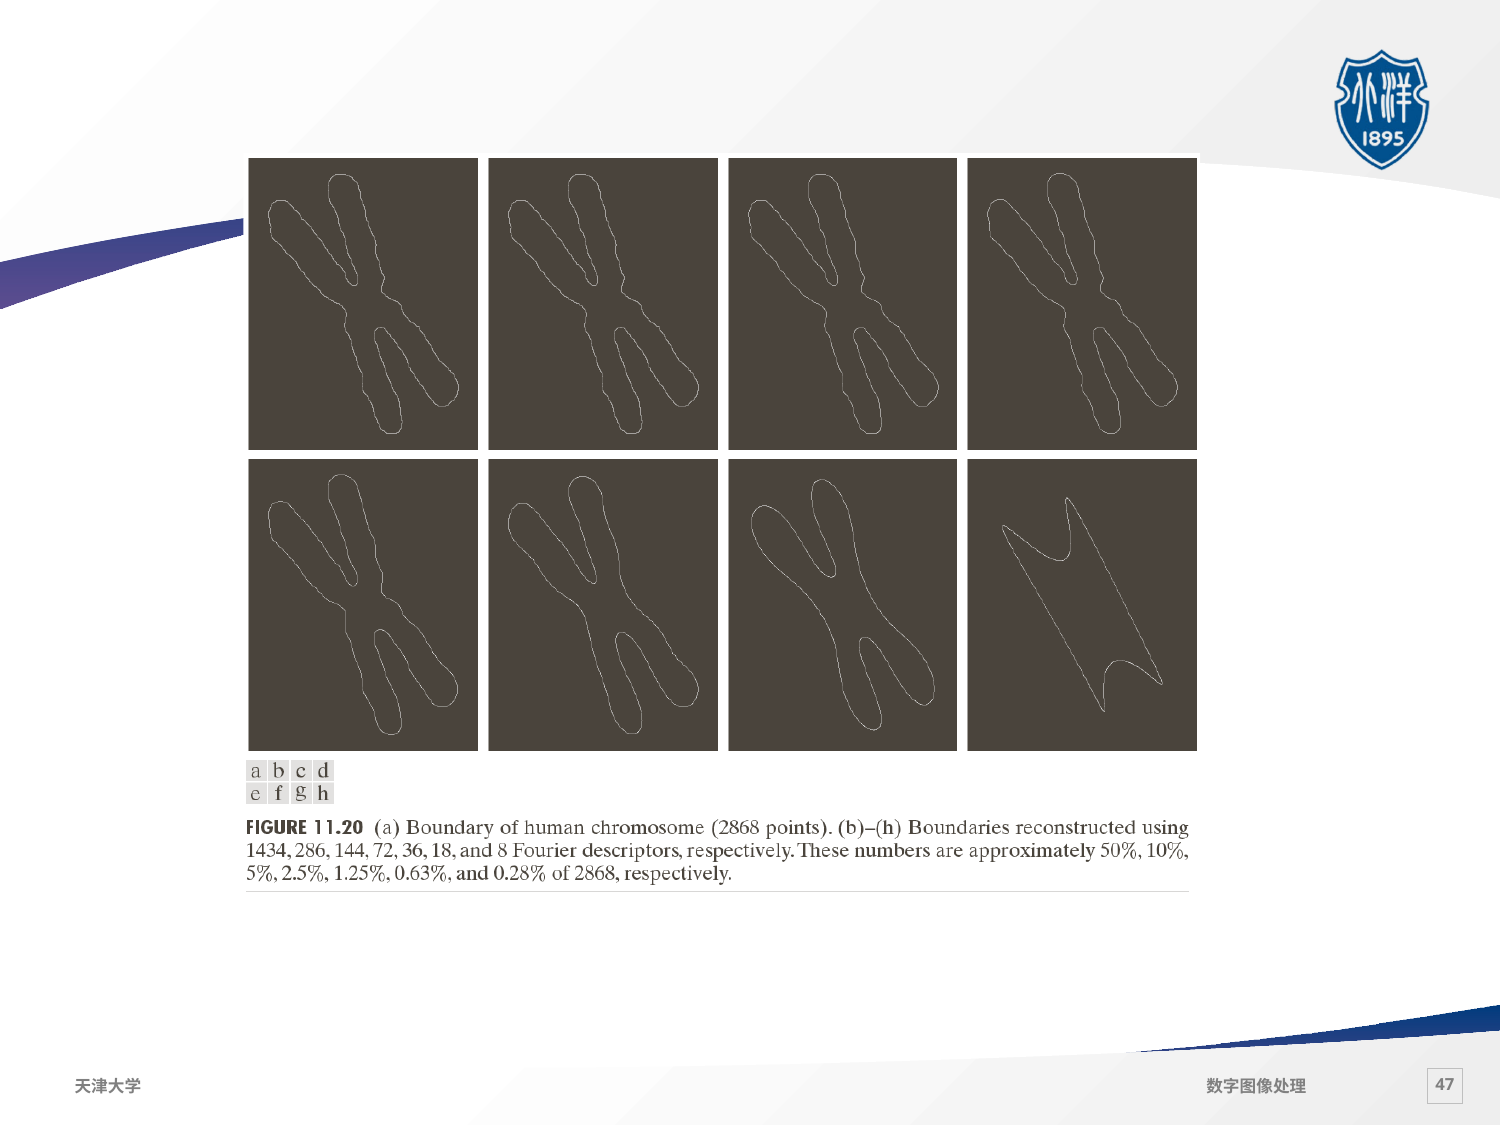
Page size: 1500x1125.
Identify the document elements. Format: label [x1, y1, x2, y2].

picture [1321, 47, 1447, 172]
picture [242, 153, 1201, 903]
